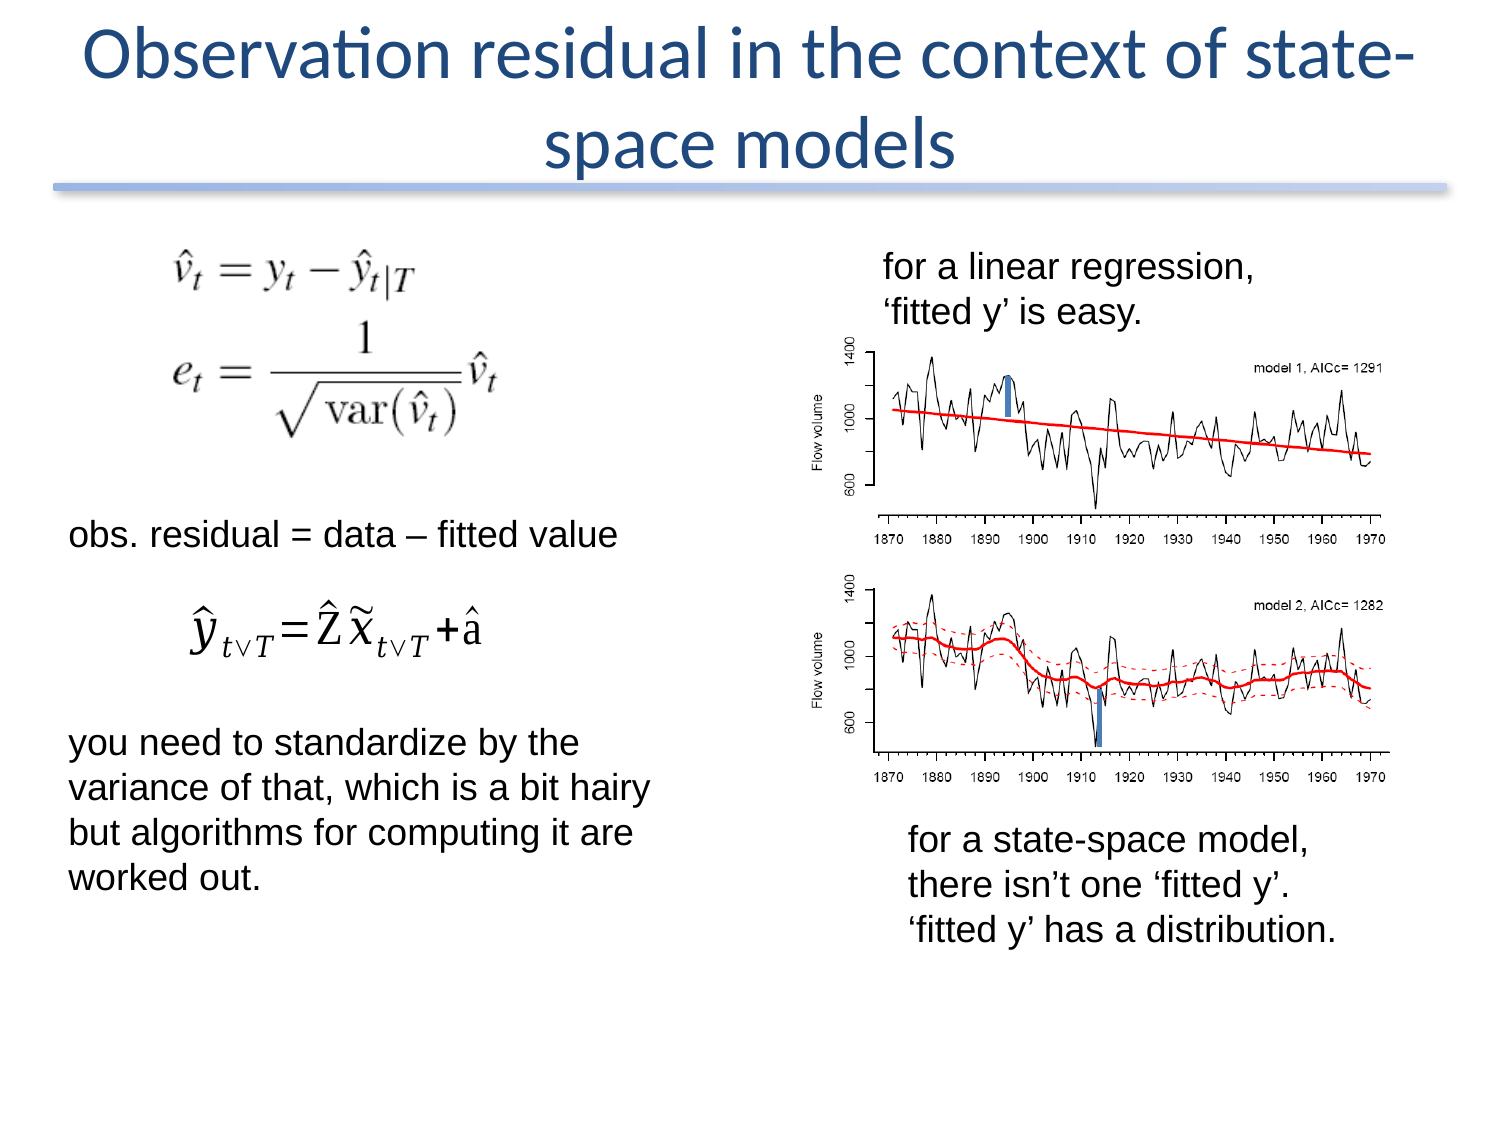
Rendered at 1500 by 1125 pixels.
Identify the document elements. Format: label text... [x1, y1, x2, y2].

title Observation residual in the context of state-space models [0, 0, 1500, 188]
text_box you need to standardize by the variance of that, which is a bit hairy but algorithms for computing it are worked out. [53, 710, 725, 906]
text_box [53, 183, 1447, 191]
picture [784, 321, 1415, 805]
text_box for a state-space model, there isn’t one ‘fitted y’. ‘fitted y’ has a distribution. [893, 813, 1384, 958]
picture [136, 234, 538, 479]
text_box for a linear regression, ‘fitted y’ is easy. [868, 234, 1359, 320]
text_box obs. residual = data – fitted value [53, 502, 725, 562]
